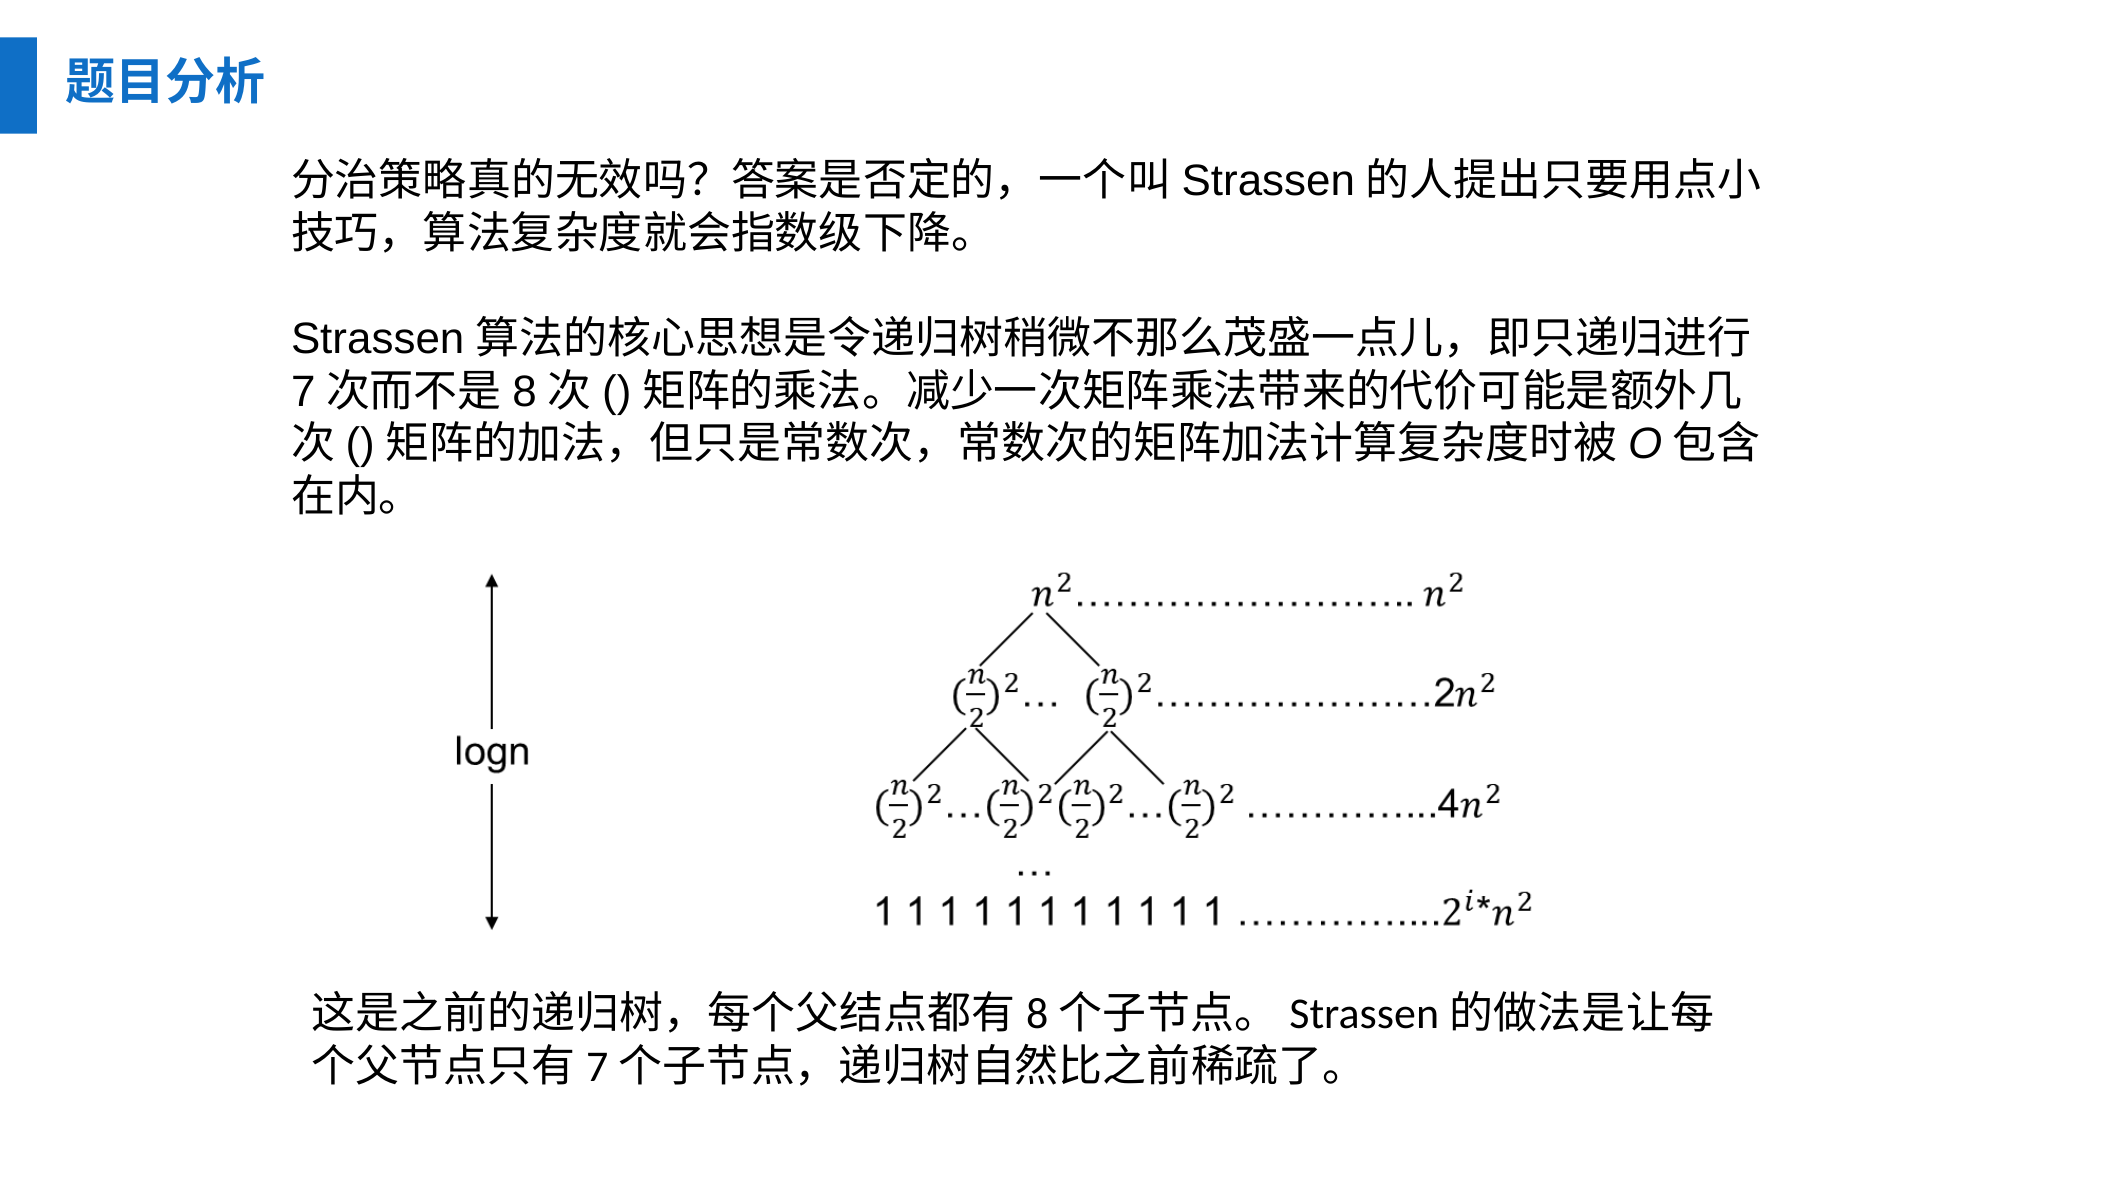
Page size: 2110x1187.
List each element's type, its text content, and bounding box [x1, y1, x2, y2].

text_box 这是之前的递归树，每个父结点都有8个子节点。Strassen的做法是让每个父节点只有7个子节点，递归树自然比之前稀疏了。 [296, 977, 1744, 1098]
picture [439, 560, 1627, 946]
text_box [0, 36, 38, 135]
text_box 题目分析 [65, 49, 266, 110]
